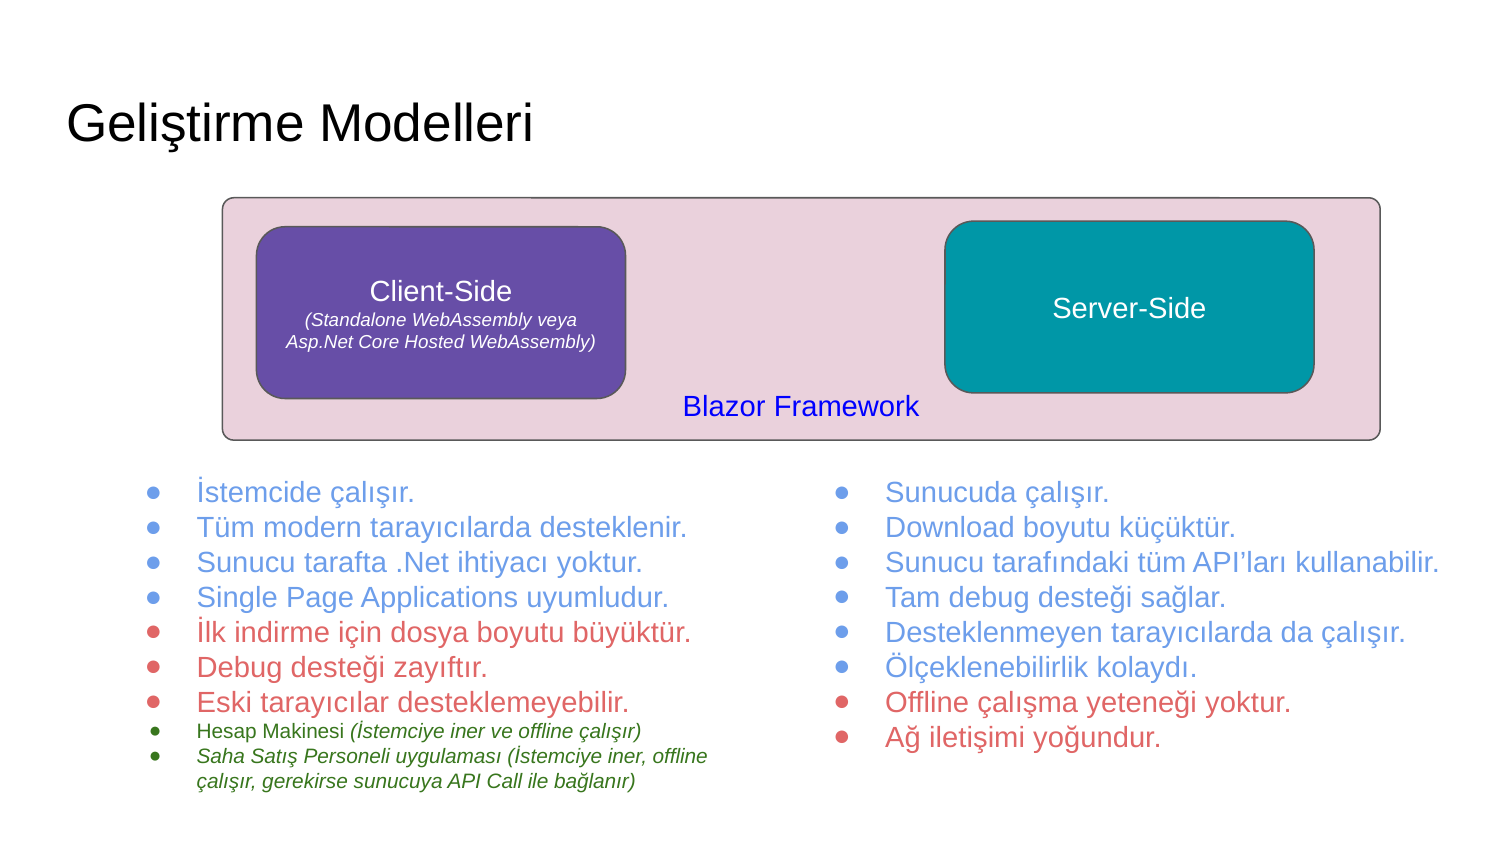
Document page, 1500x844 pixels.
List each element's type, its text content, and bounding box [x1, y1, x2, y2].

title Geliştirme Modelleri [51, 72, 1449, 167]
text_box Server-Side [944, 221, 1315, 393]
text_box Blazor Framework [222, 197, 1381, 441]
text_box Client-Side (Standalone WebAssembly veya Asp.Net Core Hosted WebAssembly) [256, 226, 626, 399]
text_box İstemcide çalışır. Tüm modern tarayıcılarda desteklenir. Sunucu tarafta .Net ihtiyacı yoktur. Single Page Applications uyumludur. İlk indirme için dosya boyutu büyüktür. Debug desteği zayıftır. Eski tarayıcılar desteklemeyebilir. Hesap Makinesi (İstemciye iner ve offline çalışır) Saha Satış Personeli uygulaması (İstemciye iner, offline çalışır, gerekirse sunucuya API Call ile bağlanır) [106, 458, 776, 809]
text_box Sunucuda çalışır. Download boyutu küçüktür. Sunucu tarafındaki tüm API’ları kullanabilir. Tam debug desteği sağlar. Desteklenmeyen tarayıcılarda da çalışır. Ölçeklenebilirlik kolaydı. Offline çalışma yeteneği yoktur. Ağ iletişimi yoğundur. [795, 458, 1464, 769]
